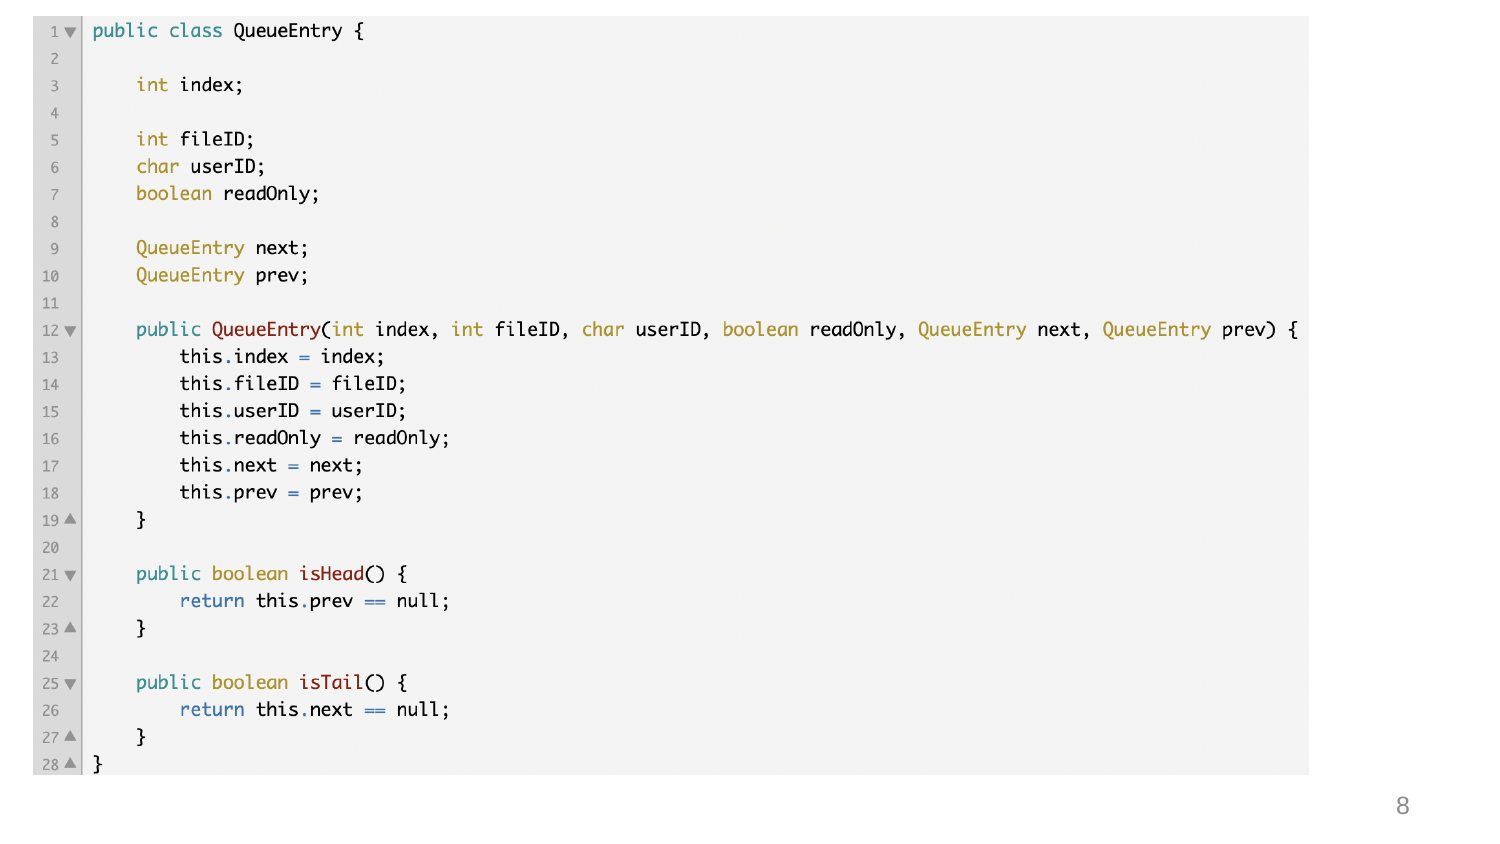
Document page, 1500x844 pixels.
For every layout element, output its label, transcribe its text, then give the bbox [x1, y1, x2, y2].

slide_number 8 [1074, 782, 1425, 827]
picture [32, 16, 1309, 776]
